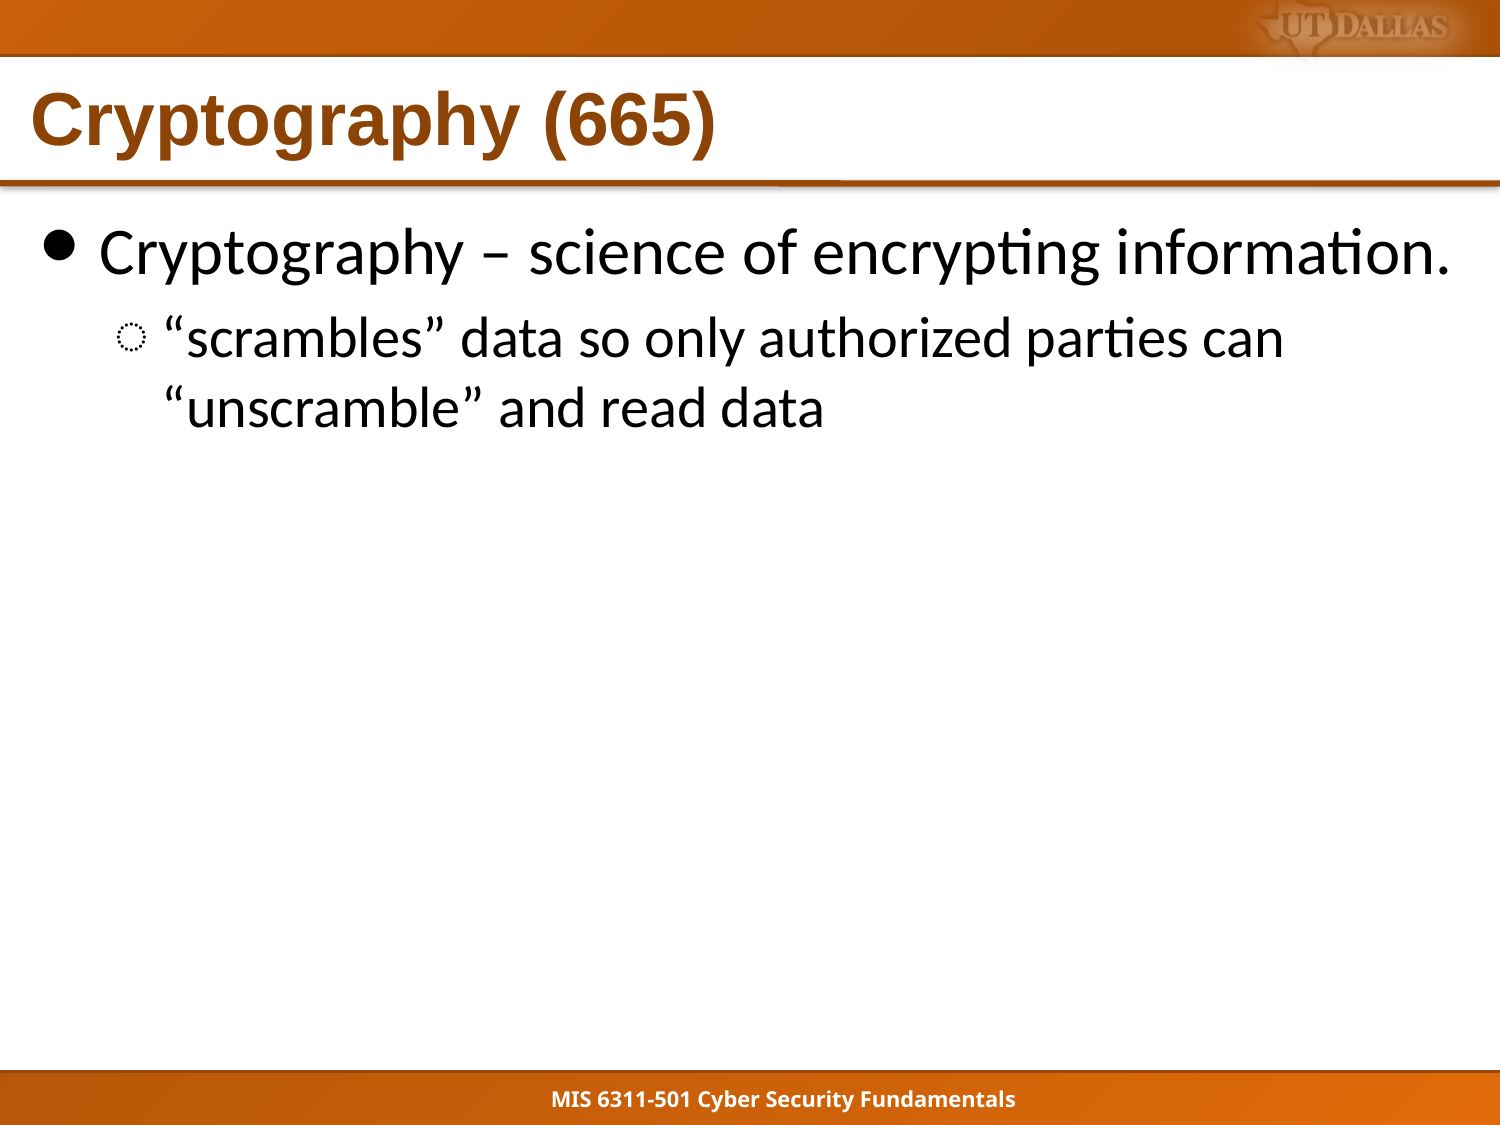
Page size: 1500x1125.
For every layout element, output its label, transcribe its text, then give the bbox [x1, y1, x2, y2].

picture [1218, 0, 1500, 64]
title Cryptography (665) [0, 64, 1500, 178]
list Cryptography – science of encrypting information. “scrambles” data so only authorized parties can “unscramble” and read data [24, 199, 1500, 1077]
